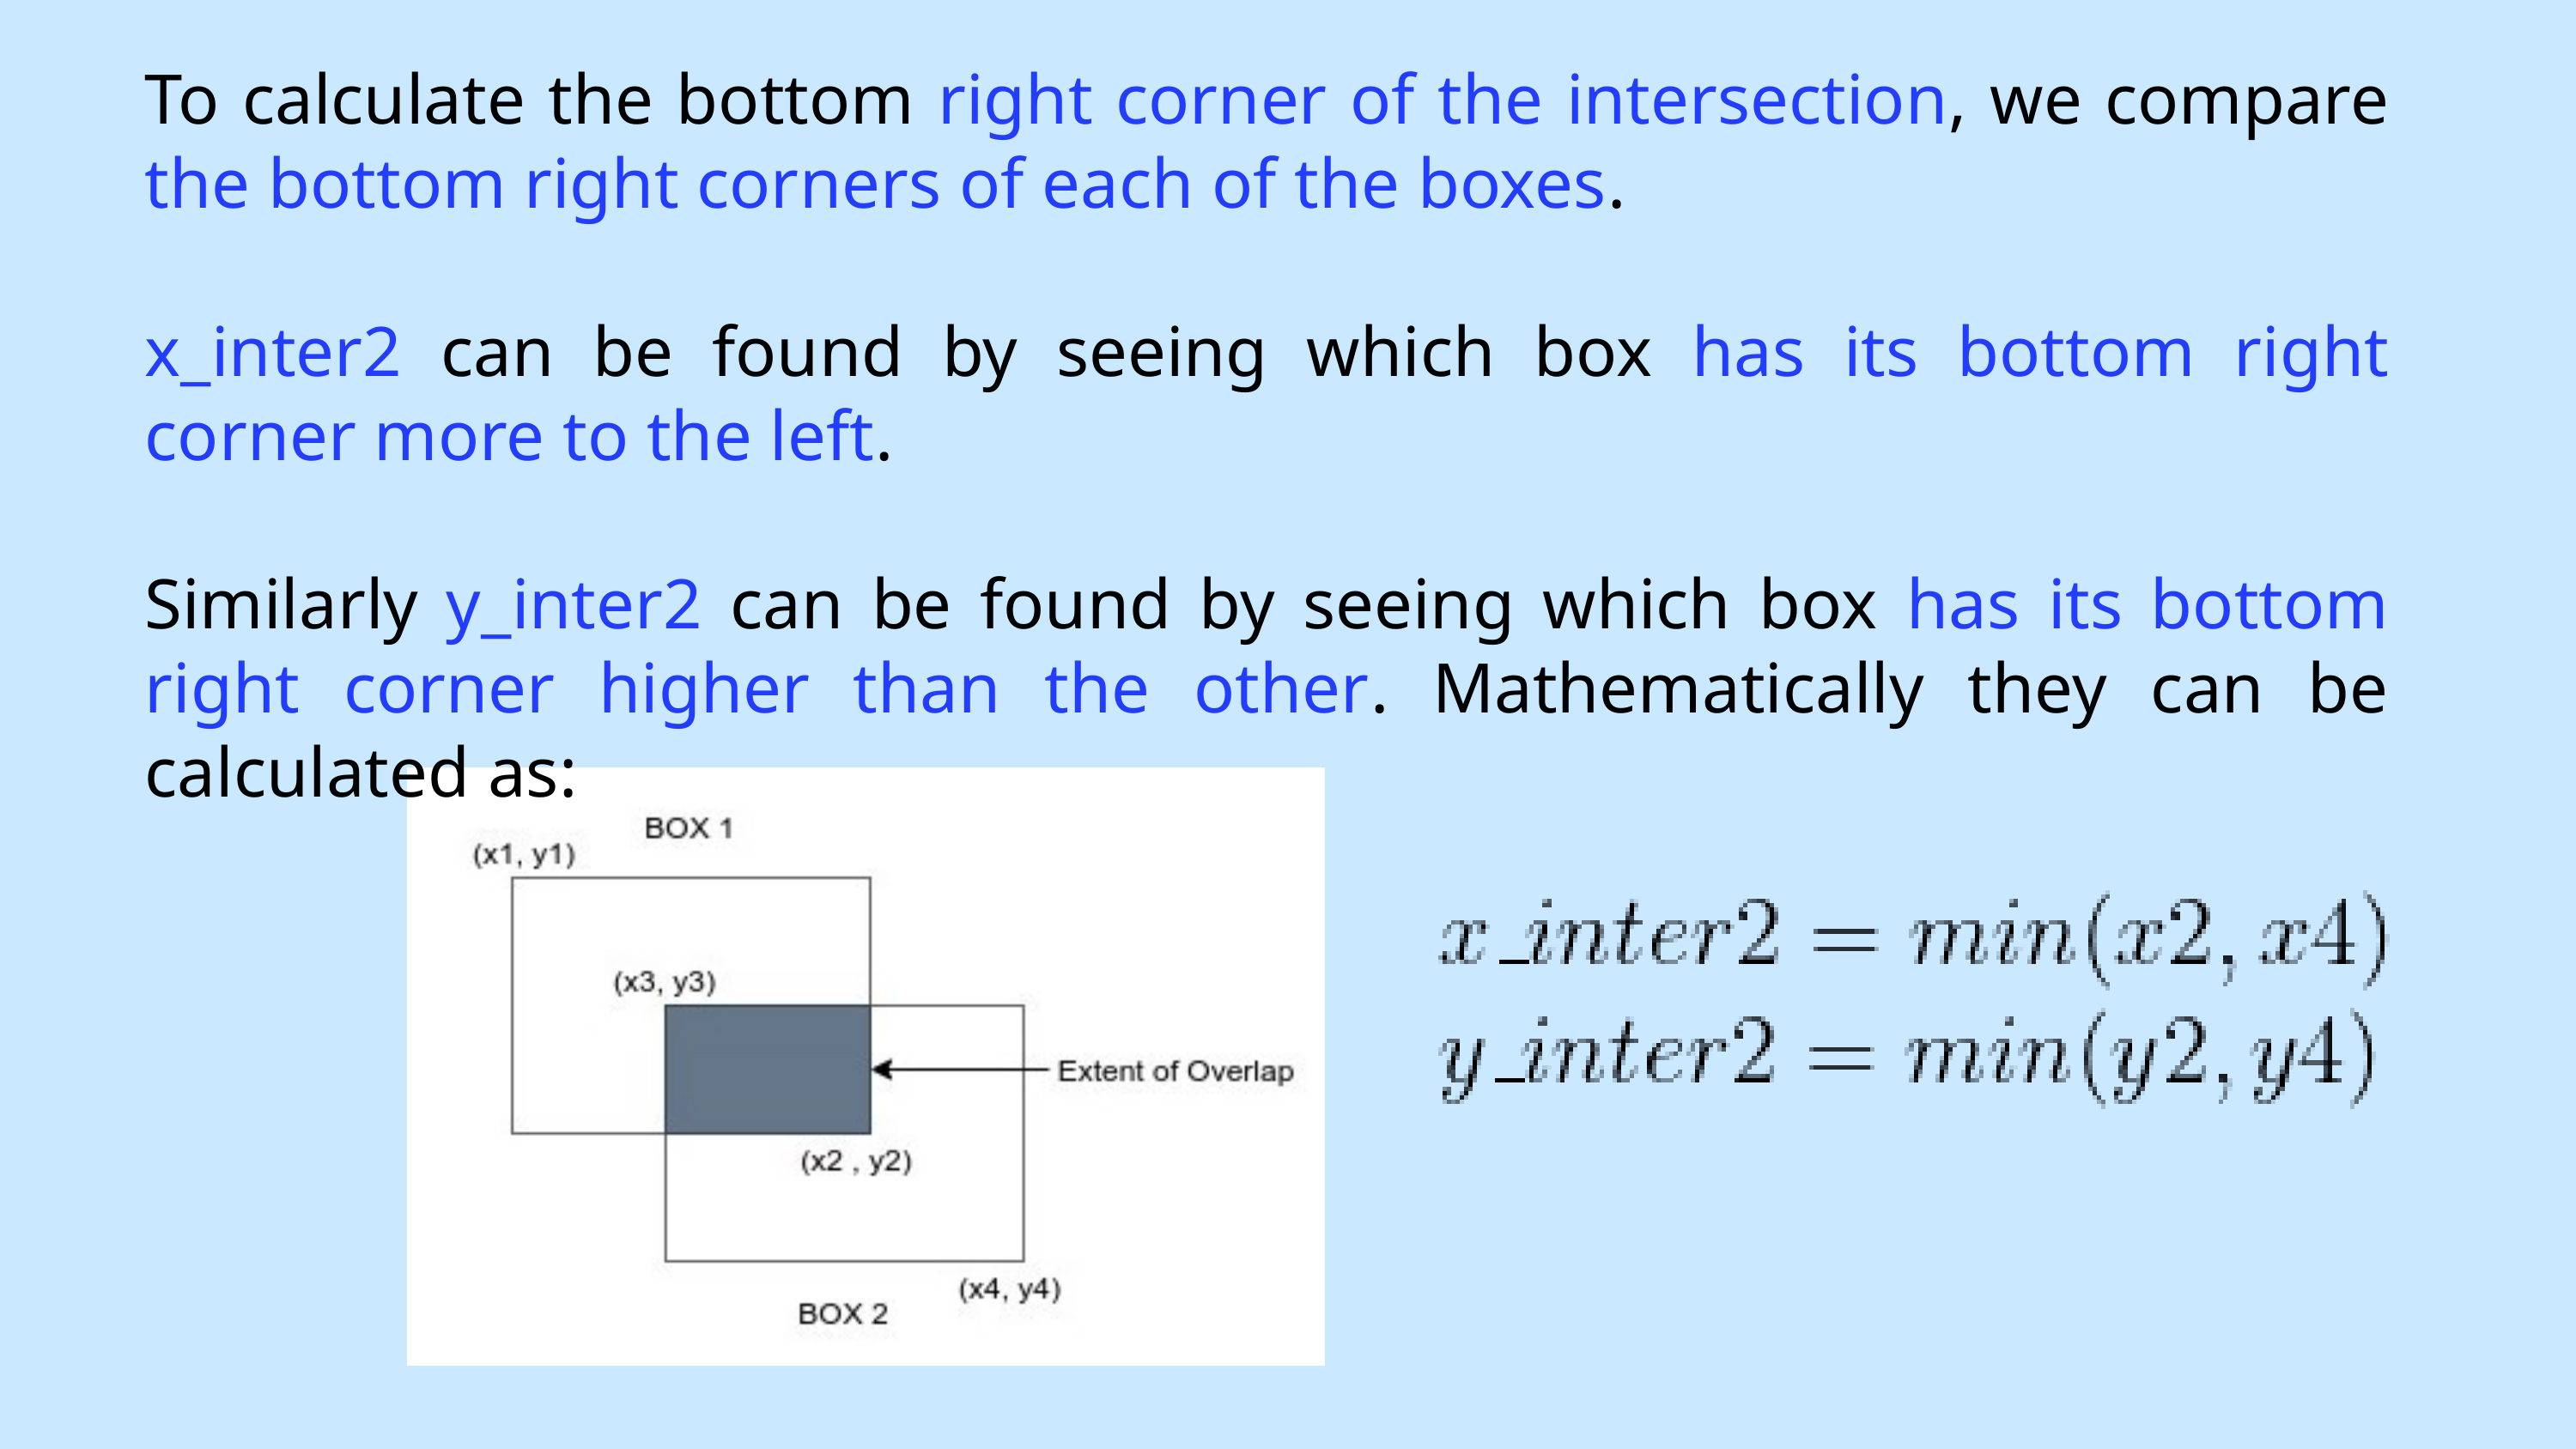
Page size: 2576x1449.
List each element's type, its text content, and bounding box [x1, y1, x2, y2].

text_box To calculate the bottom right corner of the intersection, we compare the bottom right corners of each of the boxes. x_inter2 can be found by seeing which box has its bottom right corner more to the left. Similarly y_inter2 can be found by seeing which box has its bottom right corner higher than the other. Mathematically they can be calculated as: [144, 53, 2390, 811]
picture [1438, 890, 2390, 1109]
picture [407, 767, 1325, 1366]
